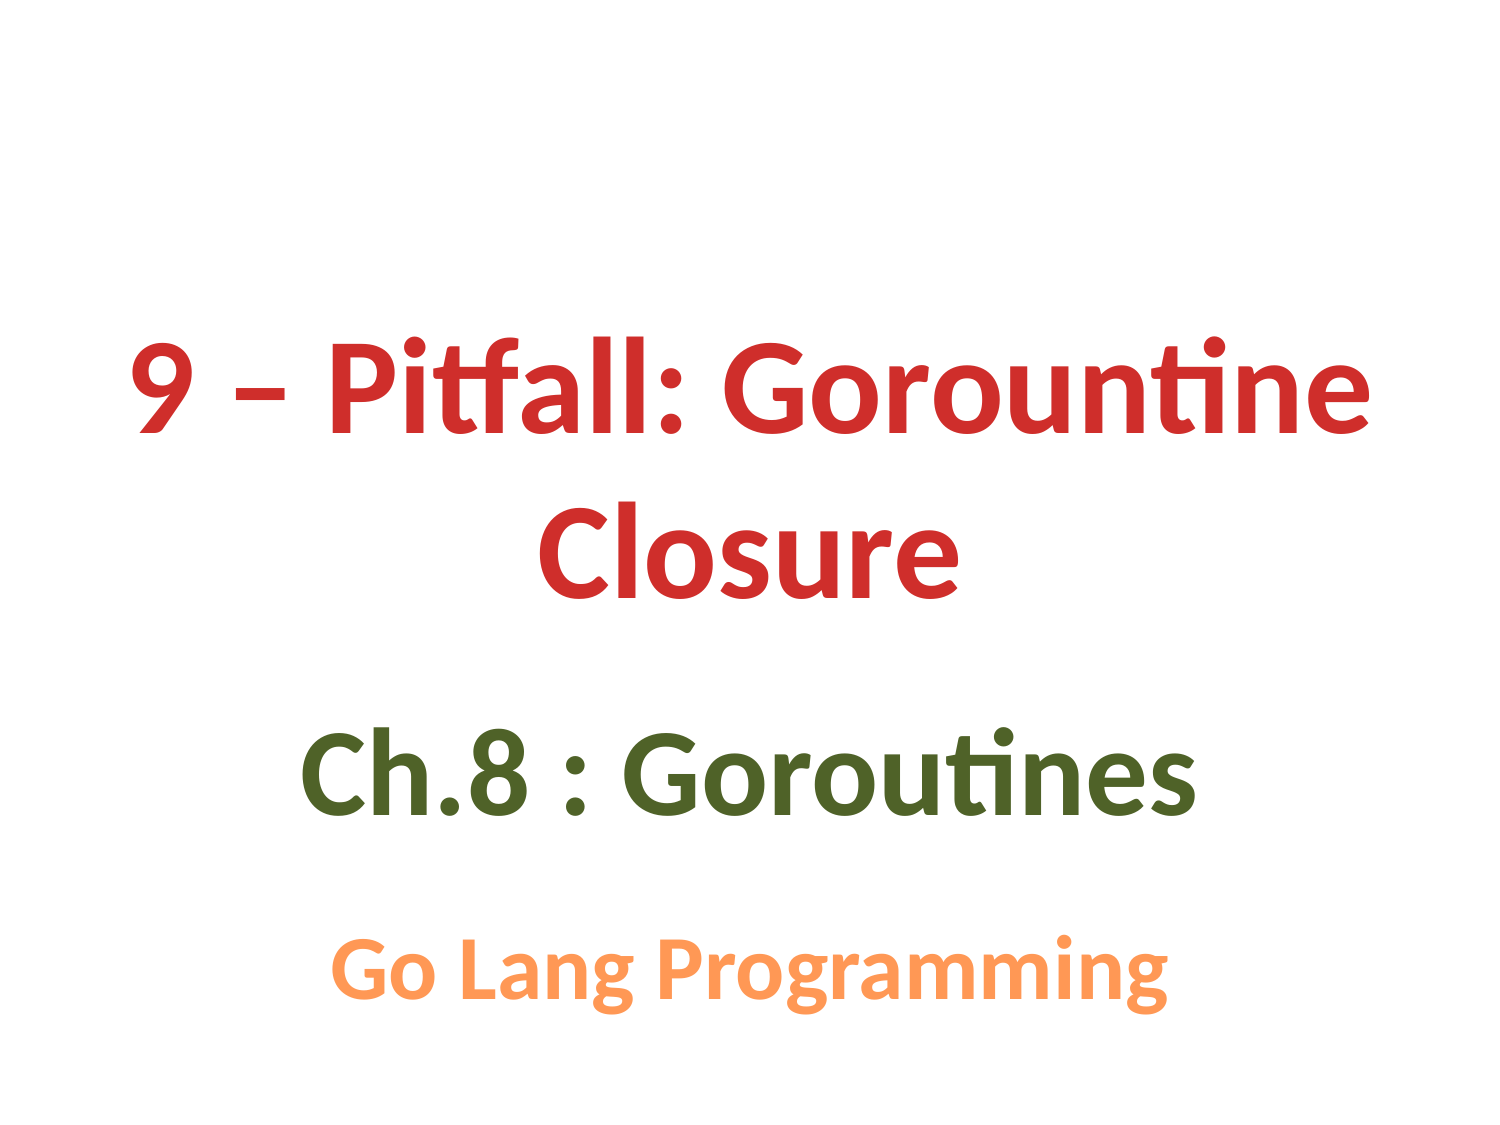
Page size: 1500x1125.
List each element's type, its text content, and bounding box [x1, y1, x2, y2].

text_box 9 – Pitfall: Gorountine Closure [0, 288, 1500, 634]
text_box Go Lang Programming [0, 900, 1500, 1026]
text_box Ch.8 : Goroutines [0, 683, 1500, 849]
